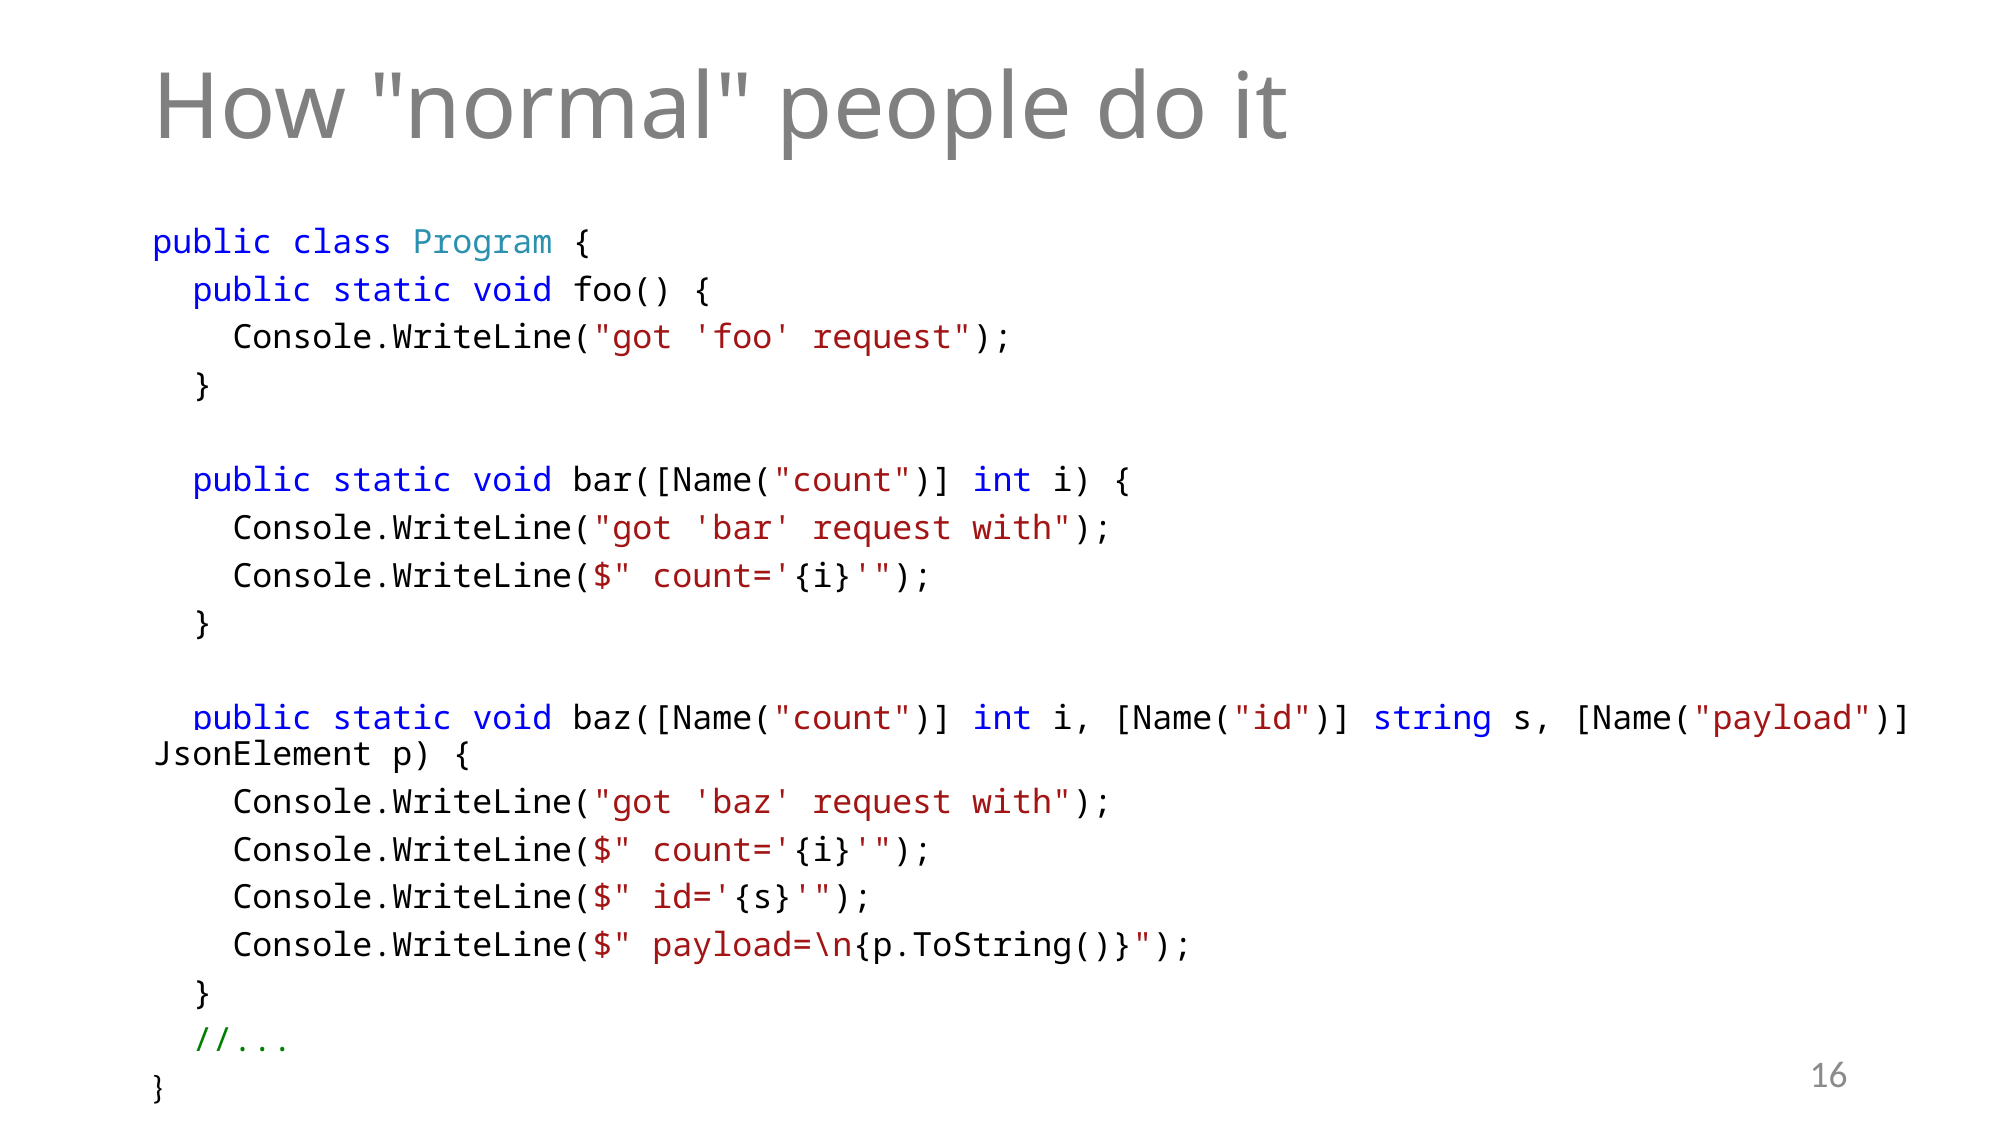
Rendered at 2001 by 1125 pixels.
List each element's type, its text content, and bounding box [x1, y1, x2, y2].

title How "normal" people do it [137, 0, 1863, 217]
list public class Program { public static void foo() { Console.WriteLine("got 'foo' request"); } public static void bar([Name("count")] int i) { Console.WriteLine("got 'bar' request with"); Console.WriteLine($" count='{i}'"); } public static void baz([Name("count")] int i, [Name("id")] string s, [Name("payload")] JsonElement p) { Console.WriteLine("got 'baz' request with"); Console.WriteLine($" count='{i}'"); Console.WriteLine($" id='{s}'"); Console.WriteLine($" payload=\n{p.ToString()}"); } //... } [137, 217, 2000, 1125]
slide_number 16 [1412, 1042, 1863, 1103]
